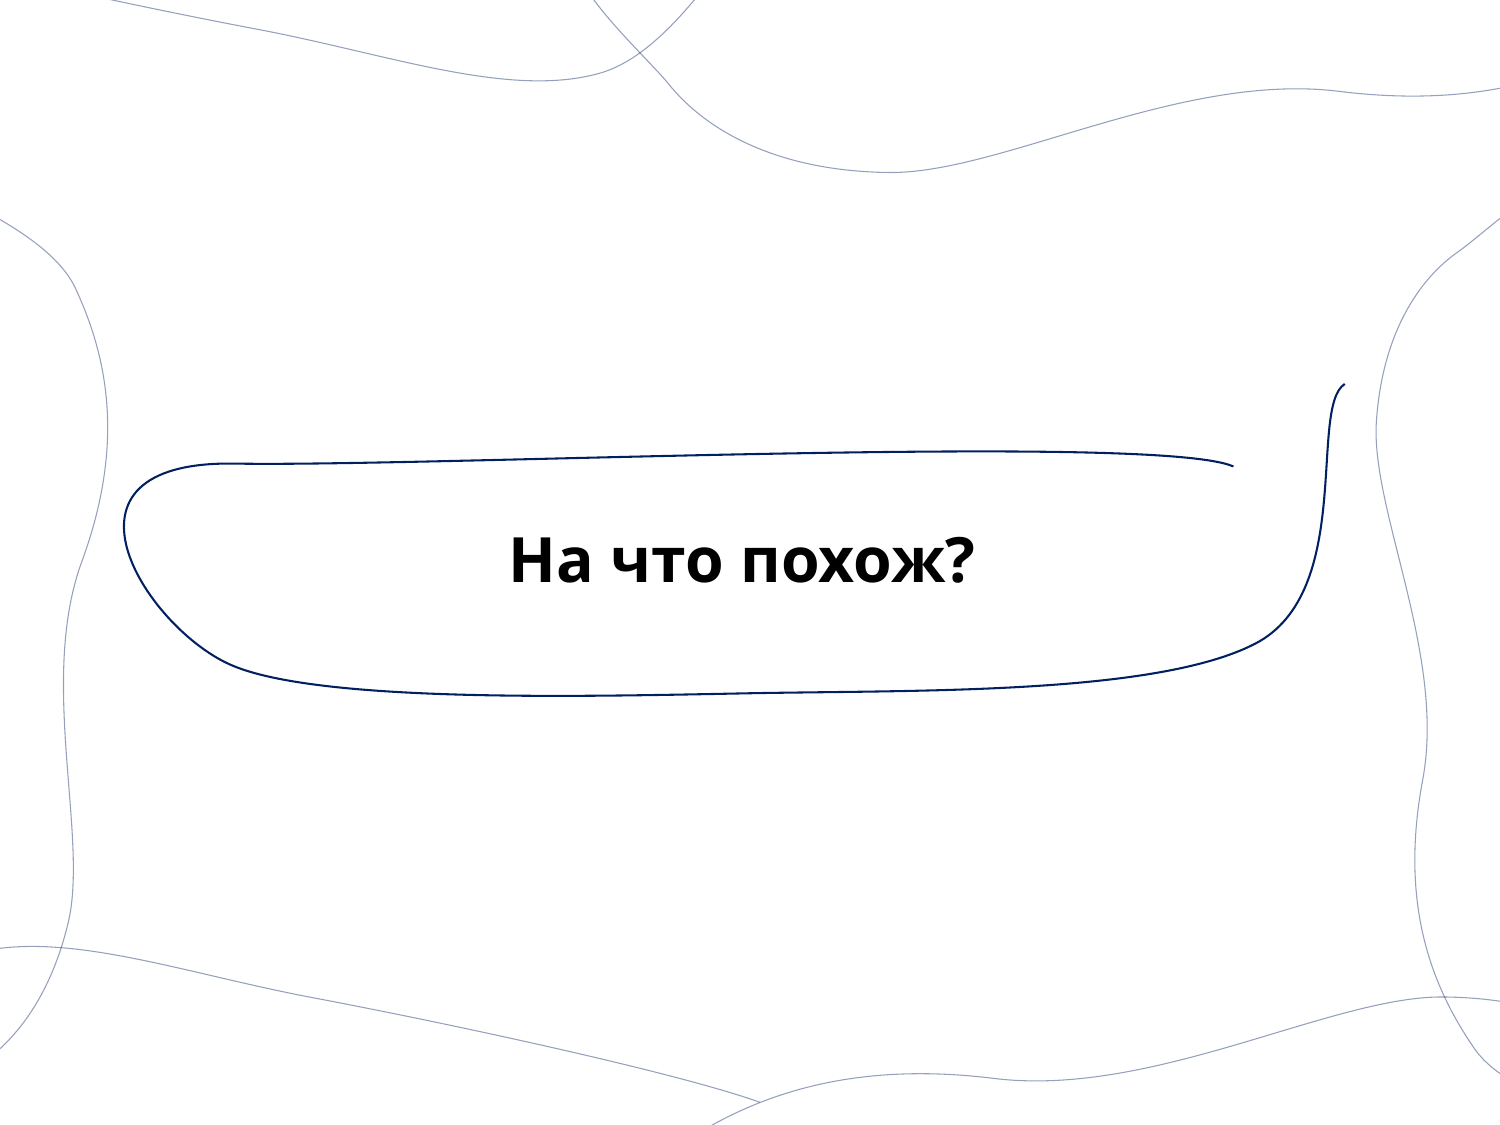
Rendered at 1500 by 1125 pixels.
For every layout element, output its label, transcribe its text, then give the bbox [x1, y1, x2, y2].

text_box [107, 0, 639, 82]
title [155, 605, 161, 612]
title На что похож? [1294, 513, 1330, 612]
text_box [122, 383, 1346, 697]
text_box [1375, 217, 1500, 1000]
text_box [592, 0, 1500, 174]
text_box [0, 945, 760, 1125]
text_box [710, 995, 1500, 1125]
text_box [0, 218, 109, 947]
